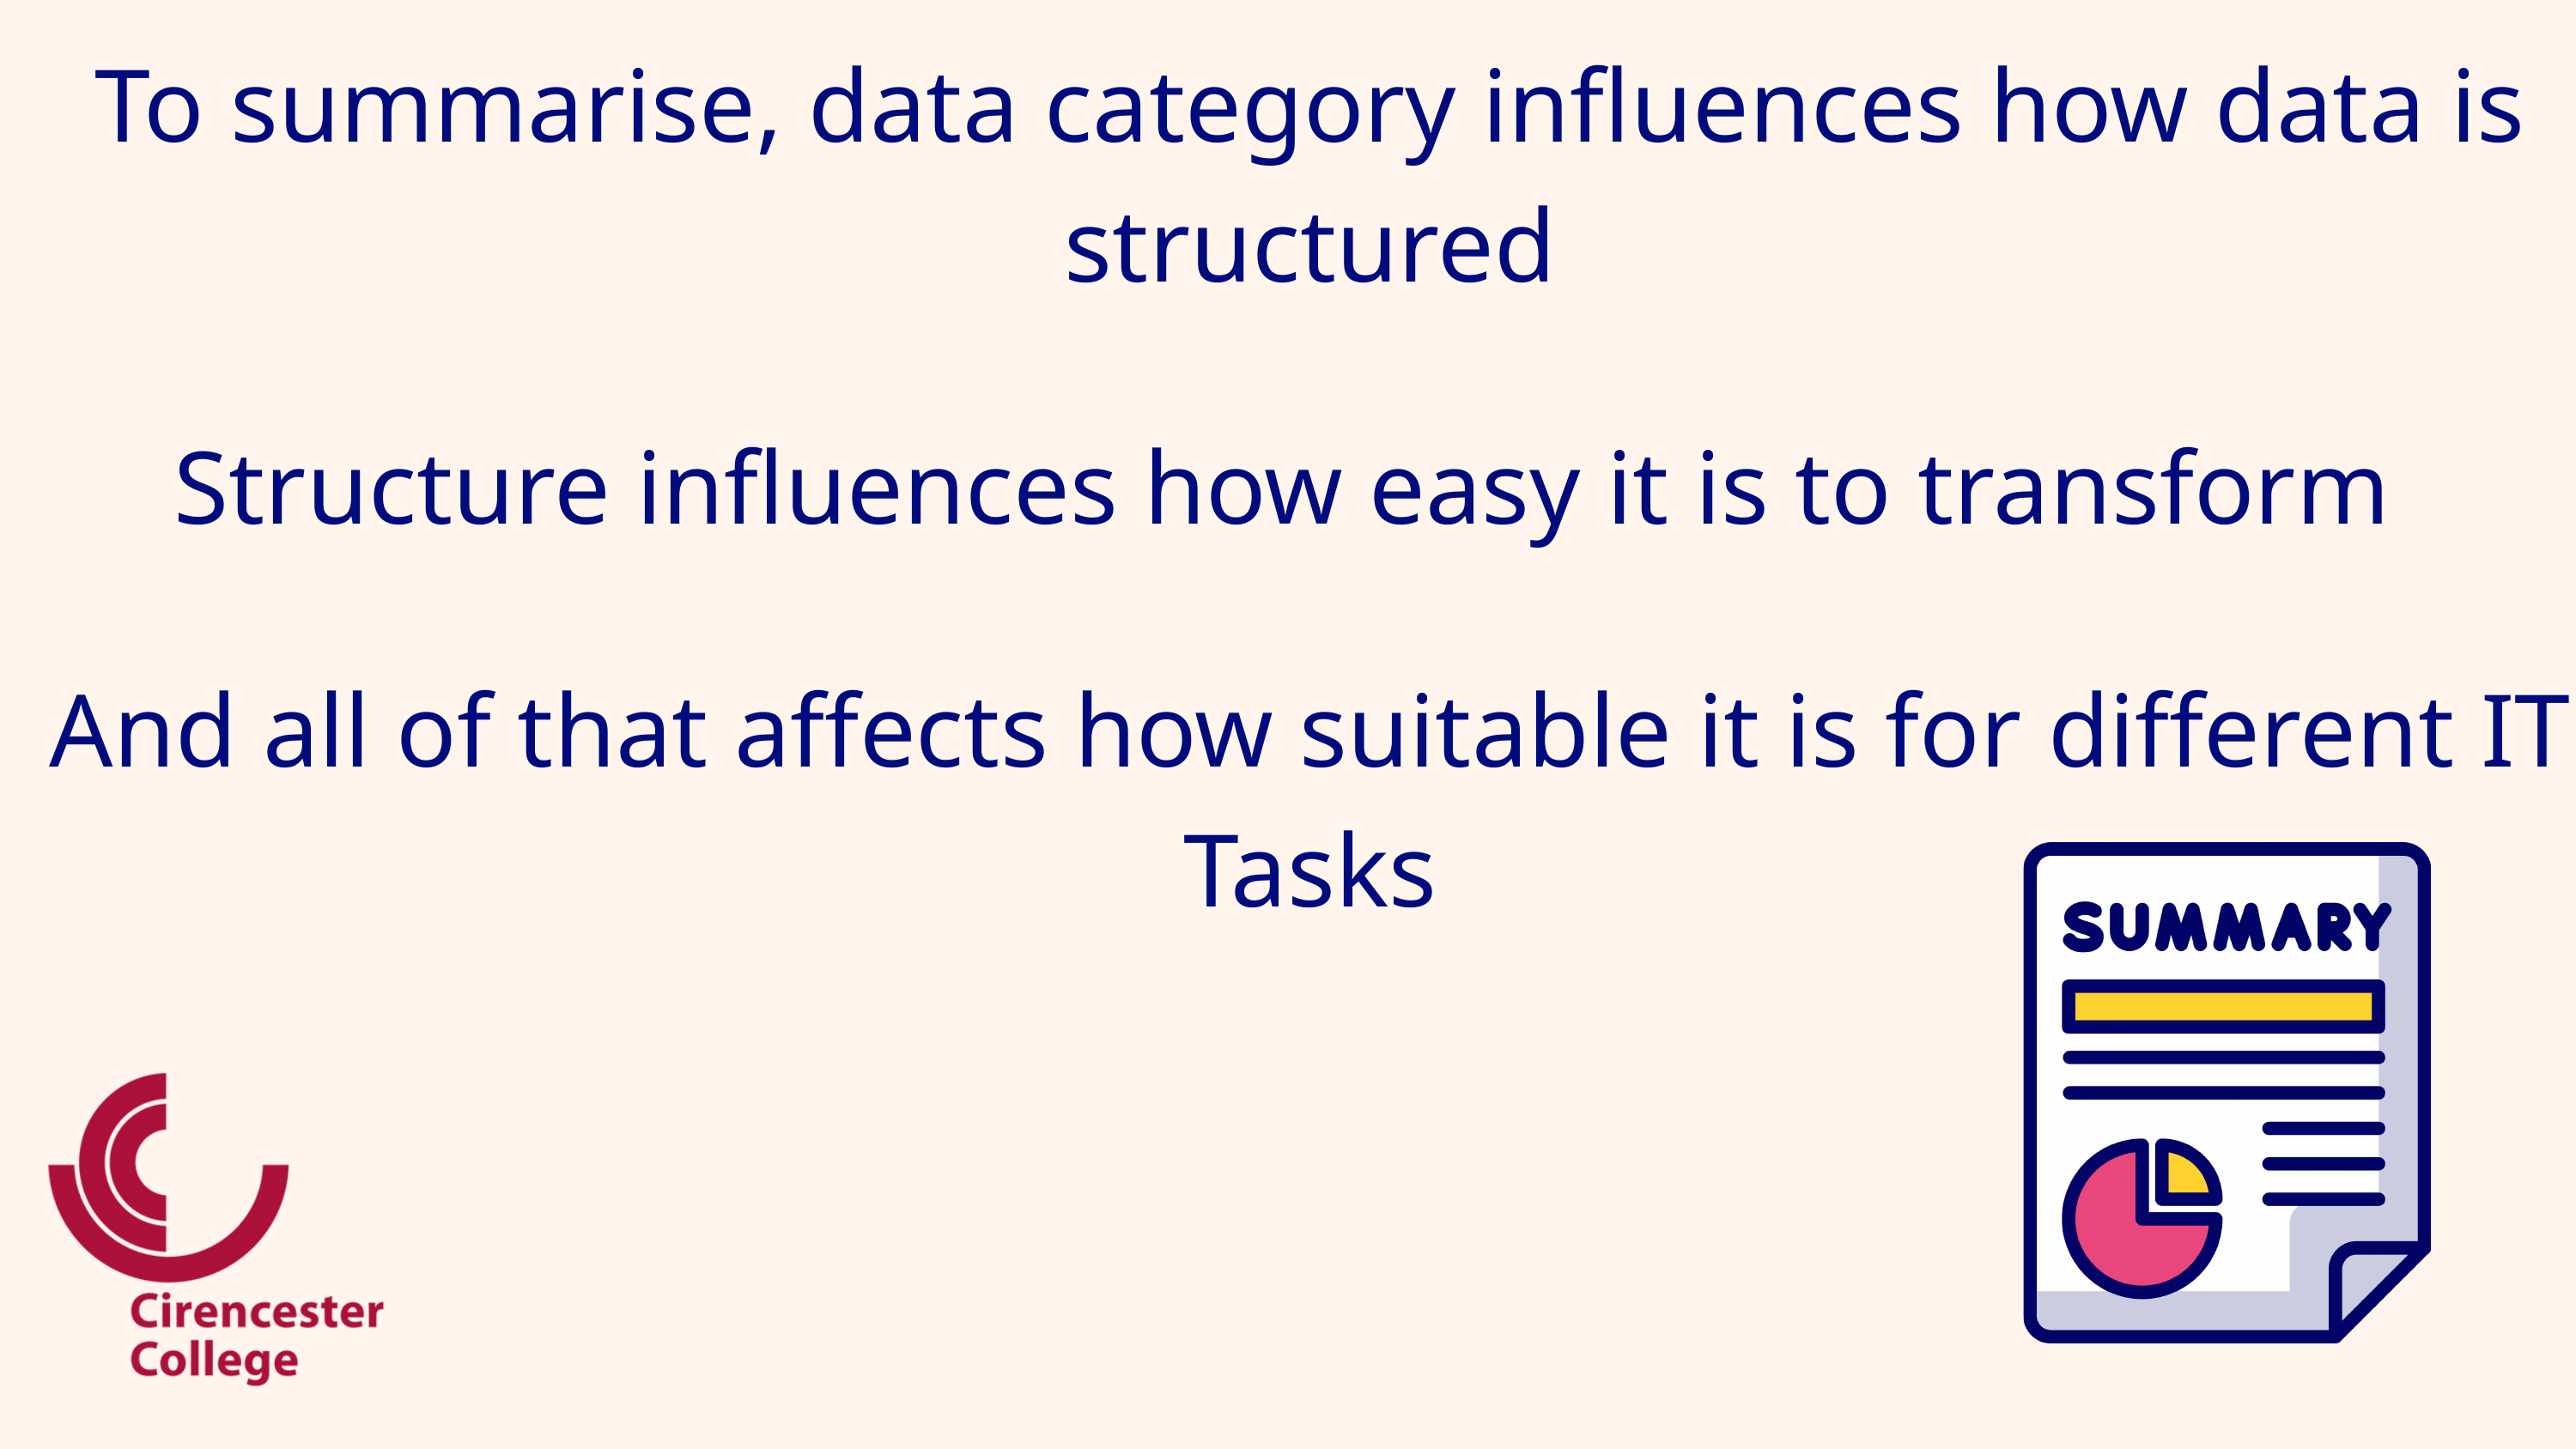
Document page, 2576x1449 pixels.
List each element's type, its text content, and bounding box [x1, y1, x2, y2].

text_box And all of that affects how suitable it is for different IT Tasks [45, 646, 2576, 928]
text_box Structure influences how easy it is to transform [118, 403, 2447, 544]
text_box [2023, 928, 2432, 1343]
text_box [34, 1049, 398, 1413]
text_box To summarise, data category influences how data is structured [45, 21, 2576, 303]
